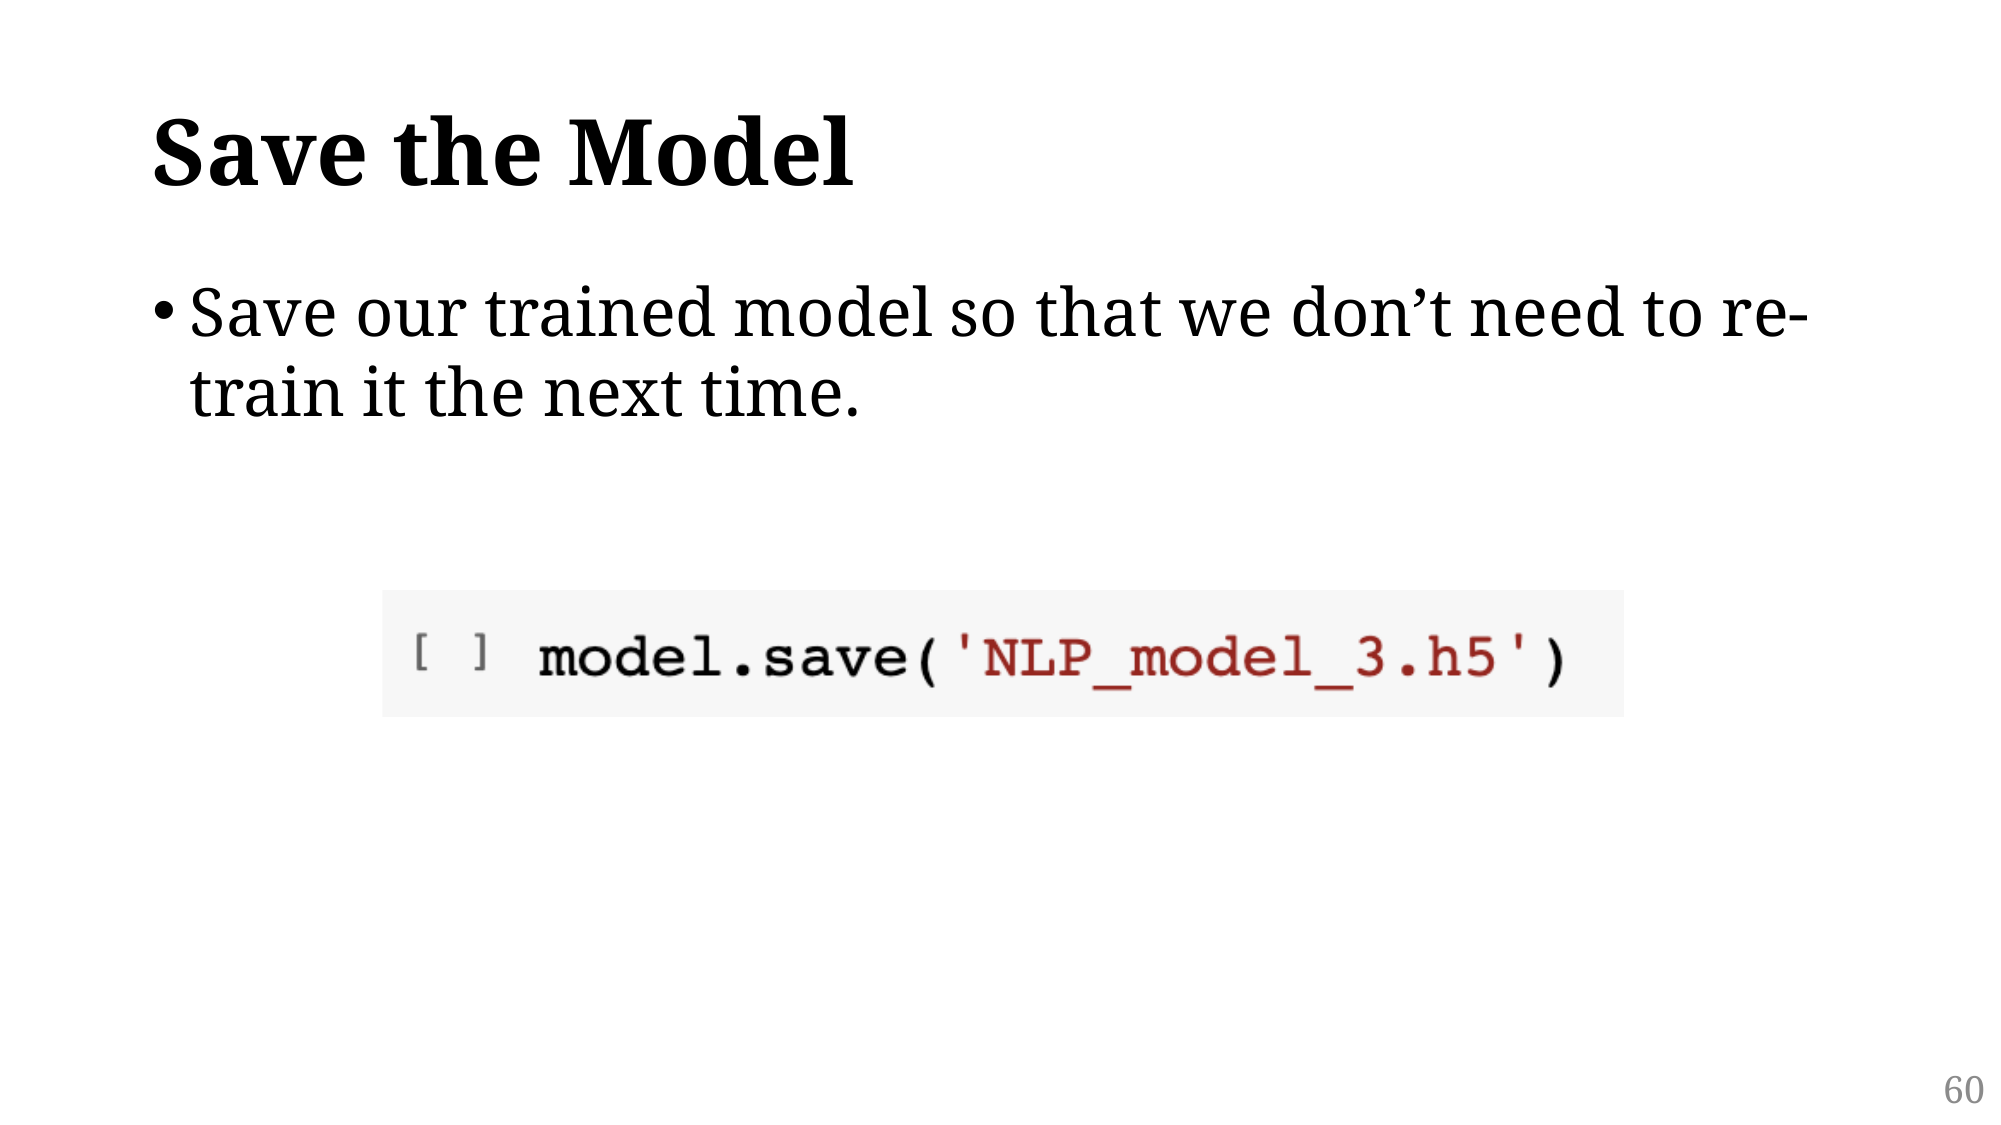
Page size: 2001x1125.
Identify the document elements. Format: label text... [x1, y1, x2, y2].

title Save the Model [137, 59, 1863, 251]
list Save our trained model so that we don’t need to re-train it the next time. [137, 262, 1863, 1014]
slide_number 60 [1843, 1061, 2000, 1122]
picture [376, 589, 1624, 717]
